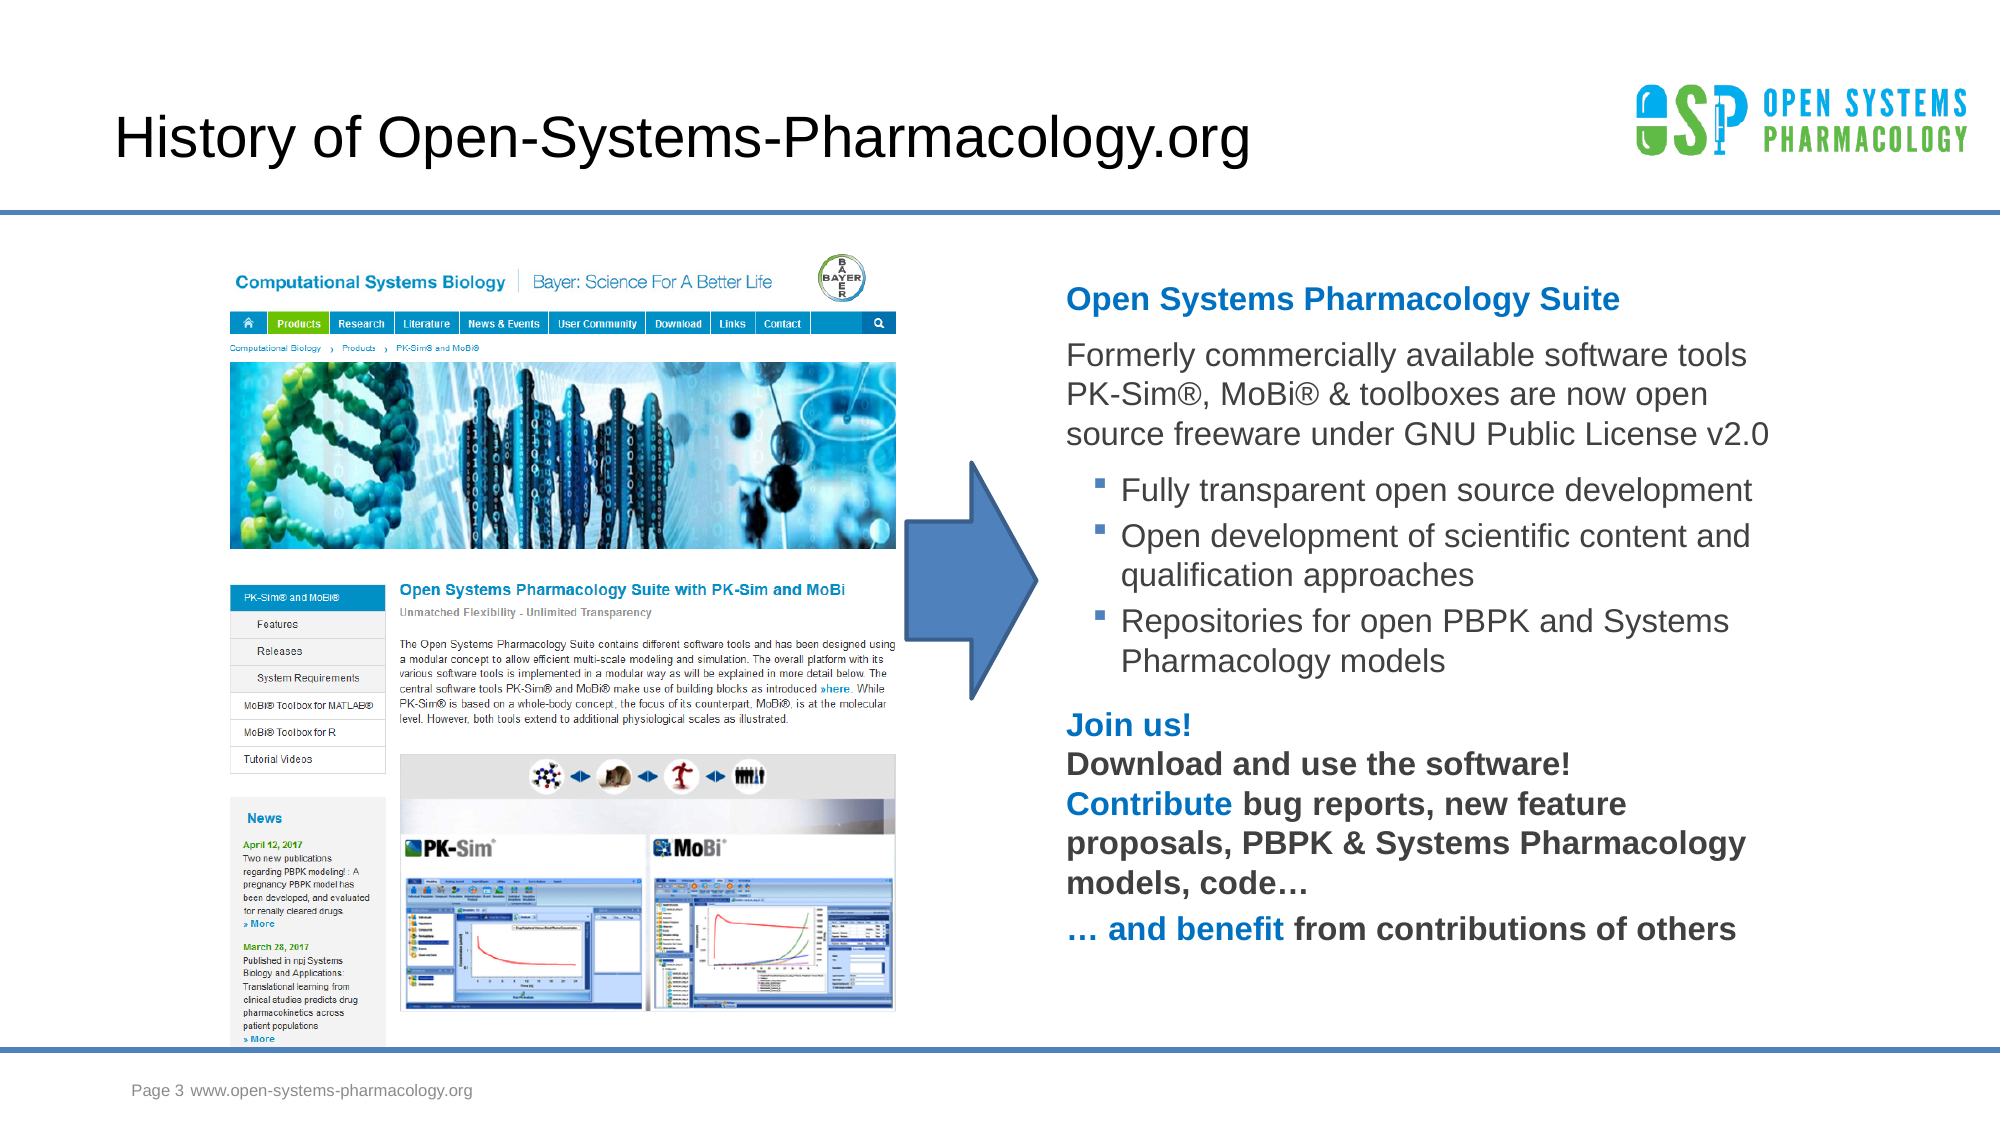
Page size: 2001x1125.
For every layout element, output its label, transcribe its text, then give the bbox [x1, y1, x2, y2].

picture [1622, 71, 1984, 169]
footer www.open-systems-pharmacology.org [190, 1053, 1504, 1125]
text_box [904, 460, 1039, 701]
slide_number Page 3 [79, 1053, 185, 1125]
list Open Systems Pharmacology Suite Formerly commercially available software tools PK-Sim®, MoBi® & toolboxes are now open source freeware under GNU Public License v2.0 Fully transparent open source development Open development of scientific content and qualification approaches Repositories for open PBPK and Systems Pharmacology models Join us! Download and use the software! Contribute bug reports, new feature proposals, PBPK & Systems Pharmacology models, code… … and benefit from contributions of others [1051, 270, 1788, 1013]
picture [224, 249, 900, 1047]
title History of Open-Systems-Pharmacology.org [99, 45, 1599, 224]
